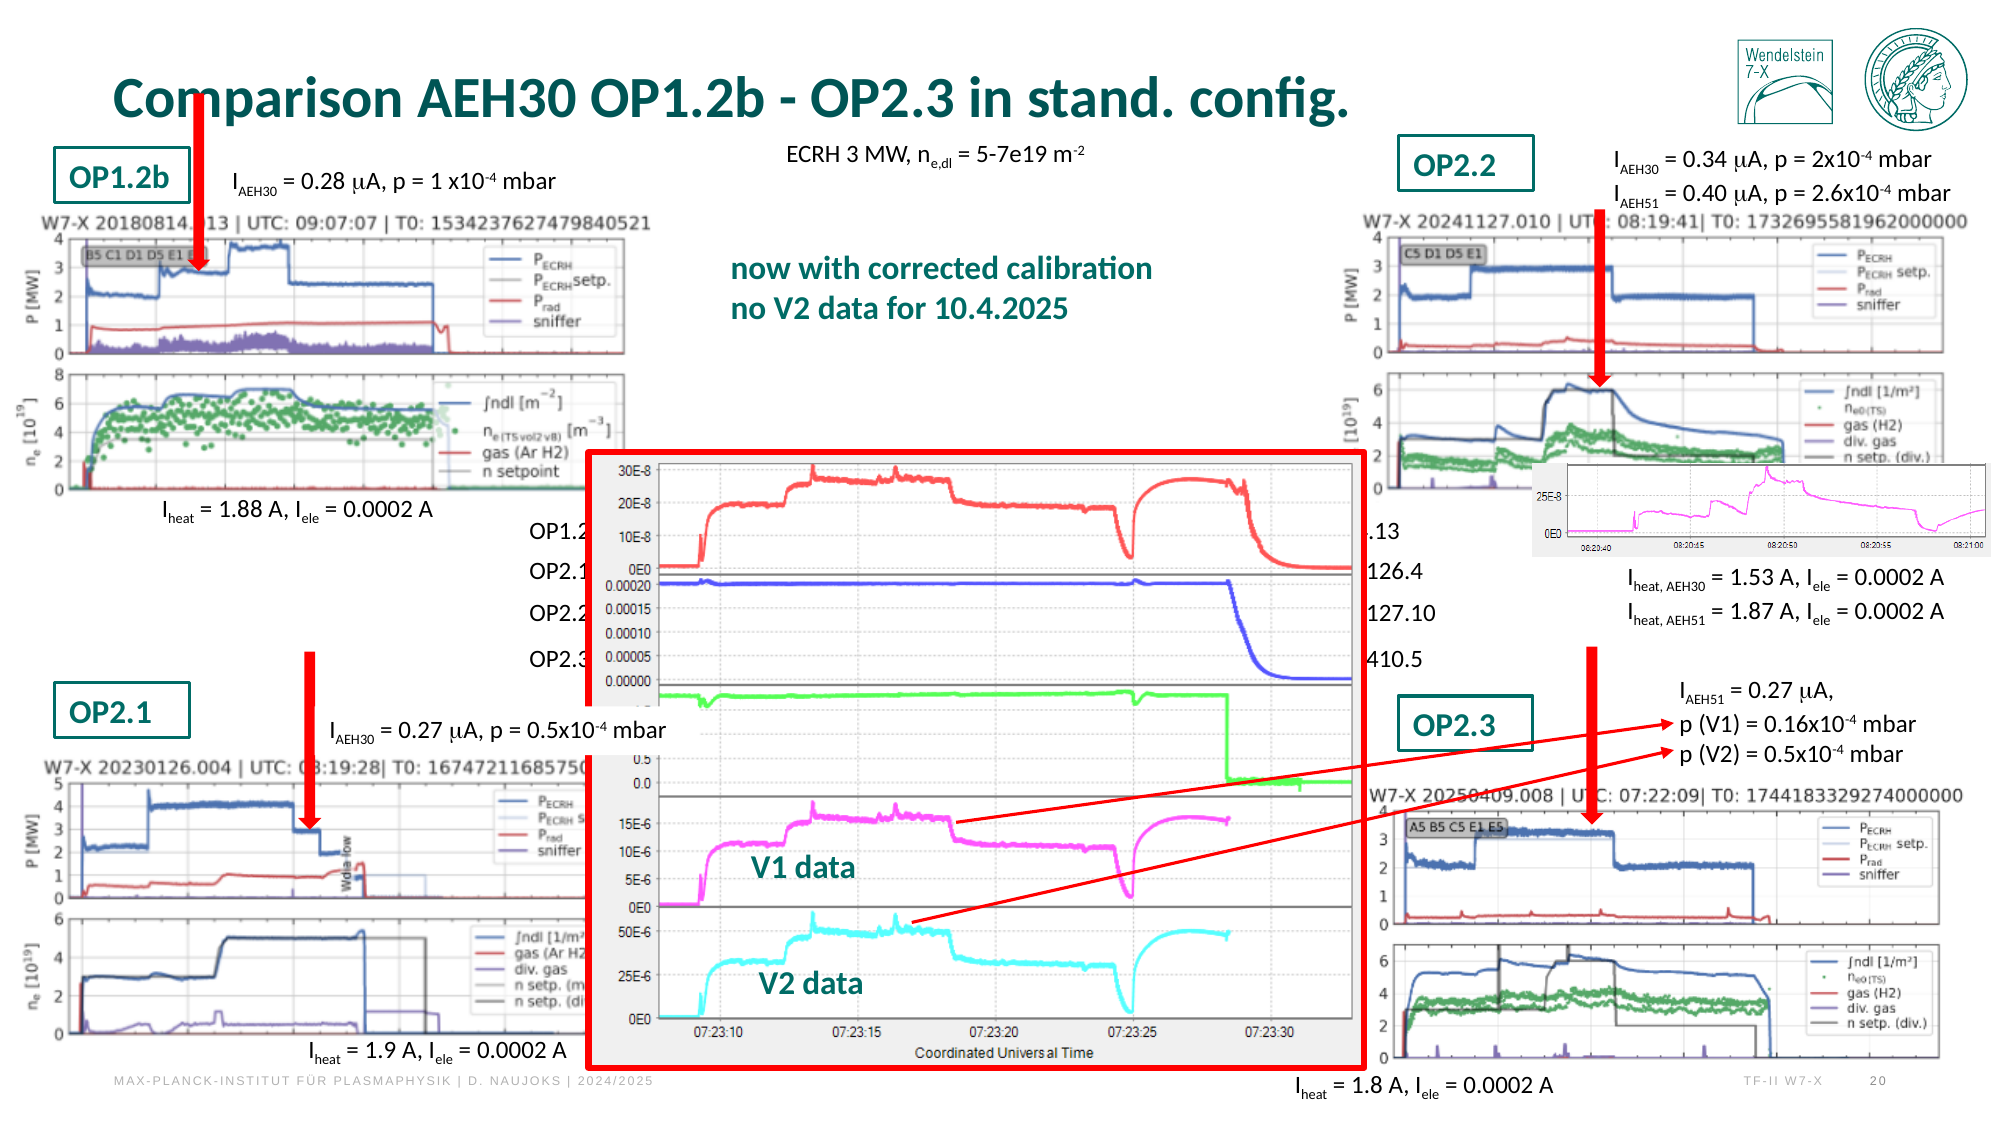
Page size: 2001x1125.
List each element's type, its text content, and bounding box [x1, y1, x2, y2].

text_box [1362, 507, 1462, 681]
slide_number 20 [1833, 1072, 1886, 1088]
text_box Iheat = 1.88 A, Iele = 0.0002 A [147, 501, 498, 534]
picture [12, 203, 1991, 1072]
text_box now with corrected calibration no V2 data for 10.4.2025 [715, 238, 1210, 334]
slide_number TF-II W7-X [1630, 1072, 1833, 1088]
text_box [514, 507, 591, 681]
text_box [911, 749, 1674, 923]
text_box OP2.2 [1398, 135, 1534, 191]
text_box Iheat = 1.9 A, Iele = 0.0002 A [293, 1047, 644, 1075]
text_box ECRH 3 MW, ne,dl = 5-7e19 m-2 [771, 130, 1281, 180]
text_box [956, 722, 1674, 749]
text_box IAEH30 = 0.28 A, p = 1 x10-4 mbar [217, 157, 620, 203]
text_box OP1.2b [54, 147, 190, 203]
title Comparison AEH30 OP1.2b - OP2.3 in stand. config. [114, 70, 1685, 218]
text_box IAEH51 = 0.27 A, p (V1) = 0.16x10-4 mbar p (V2) = 0.5x10-4 mbar [1664, 666, 1958, 774]
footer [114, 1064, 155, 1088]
text_box IAEH30 = 0.34 A, p = 2x10-4 mbar IAEH51 = 0.40 A, p = 2.6x10-4 mbar [1599, 135, 1977, 249]
slide_number TF-II W7-X [155, 1064, 1279, 1088]
text_box OP2.1 [54, 682, 190, 738]
text_box [305, 652, 315, 749]
text_box [1587, 647, 1597, 722]
text_box OP2.3 [1398, 696, 1533, 722]
text_box [194, 94, 204, 203]
text_box Iheat = 1.8 A, Iele = 0.0002 A [1279, 1071, 1630, 1110]
text_box IAEH30 = 0.27 A, p = 0.5x10-4 mbar [314, 706, 591, 749]
text_box Iheat, AEH30 = 1.53 A, Iele = 0.0002 A Iheat, AEH51 = 1.87 A, Iele = 0.0002 A [1612, 557, 1991, 666]
